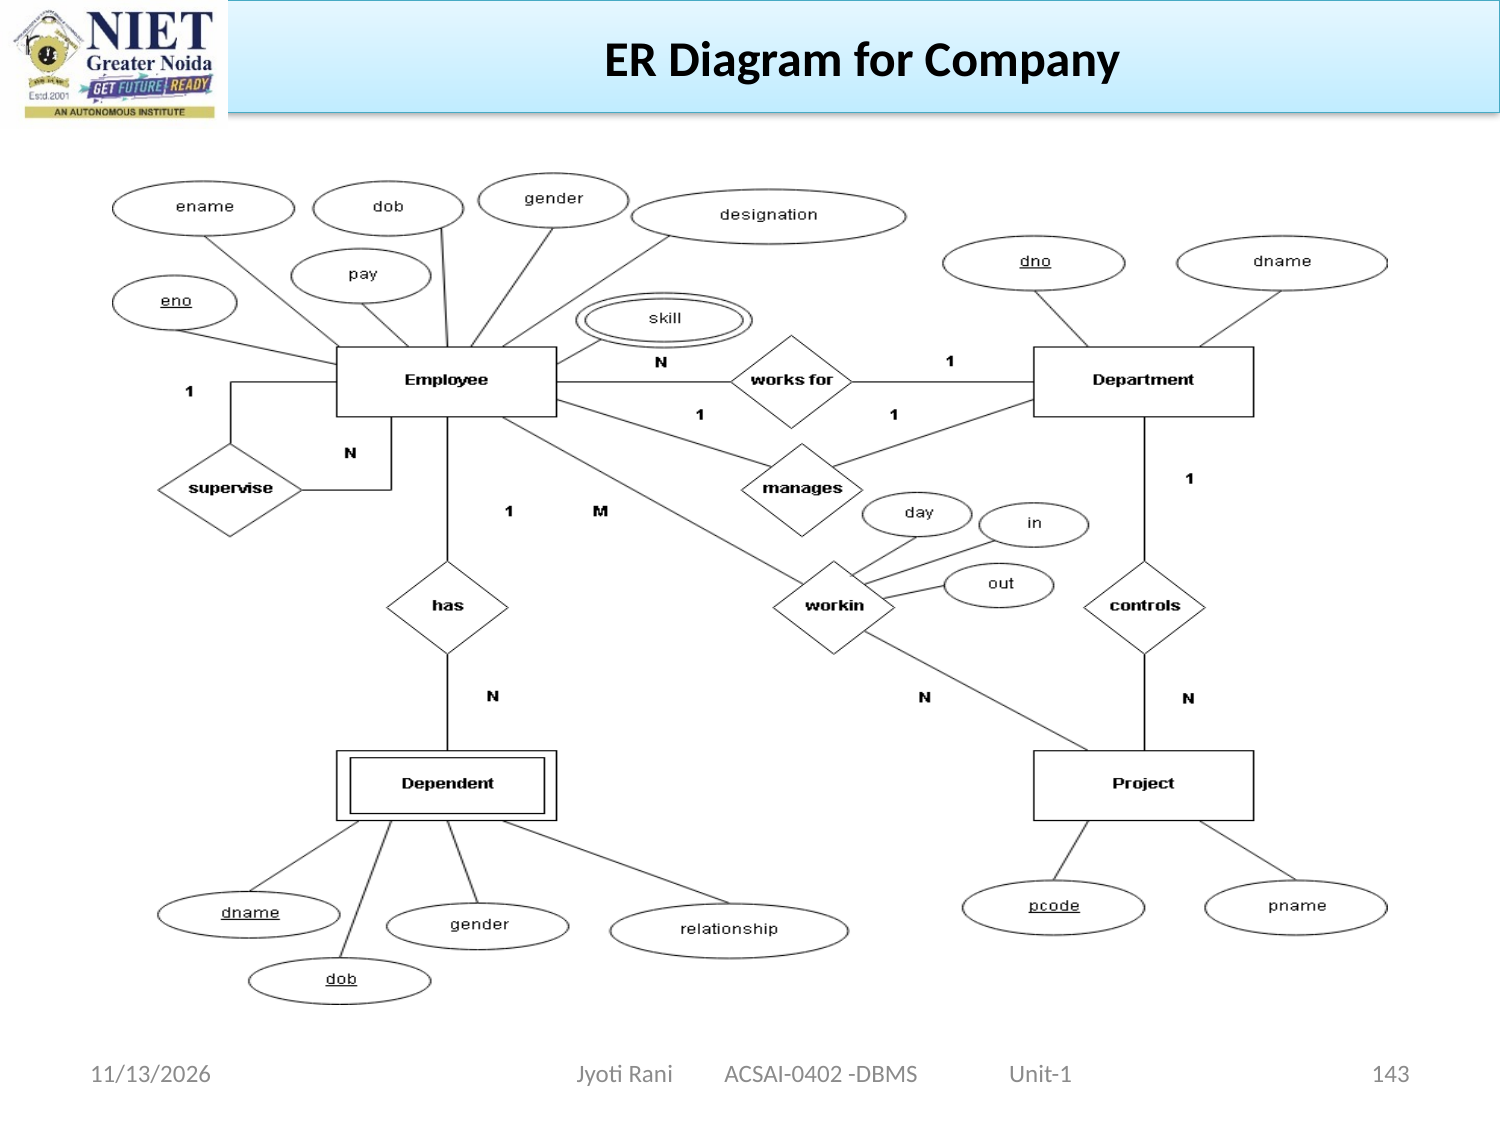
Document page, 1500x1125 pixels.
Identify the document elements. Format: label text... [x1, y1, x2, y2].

footer Jyoti Rani ACSAI-0402 -DBMS Unit-1 [412, 1042, 1074, 1103]
text_box ER Diagram for Company [228, 0, 1500, 113]
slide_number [75, 1042, 412, 1103]
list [111, 172, 1388, 1006]
picture [0, 0, 228, 130]
slide_number 143 [1074, 1042, 1425, 1103]
